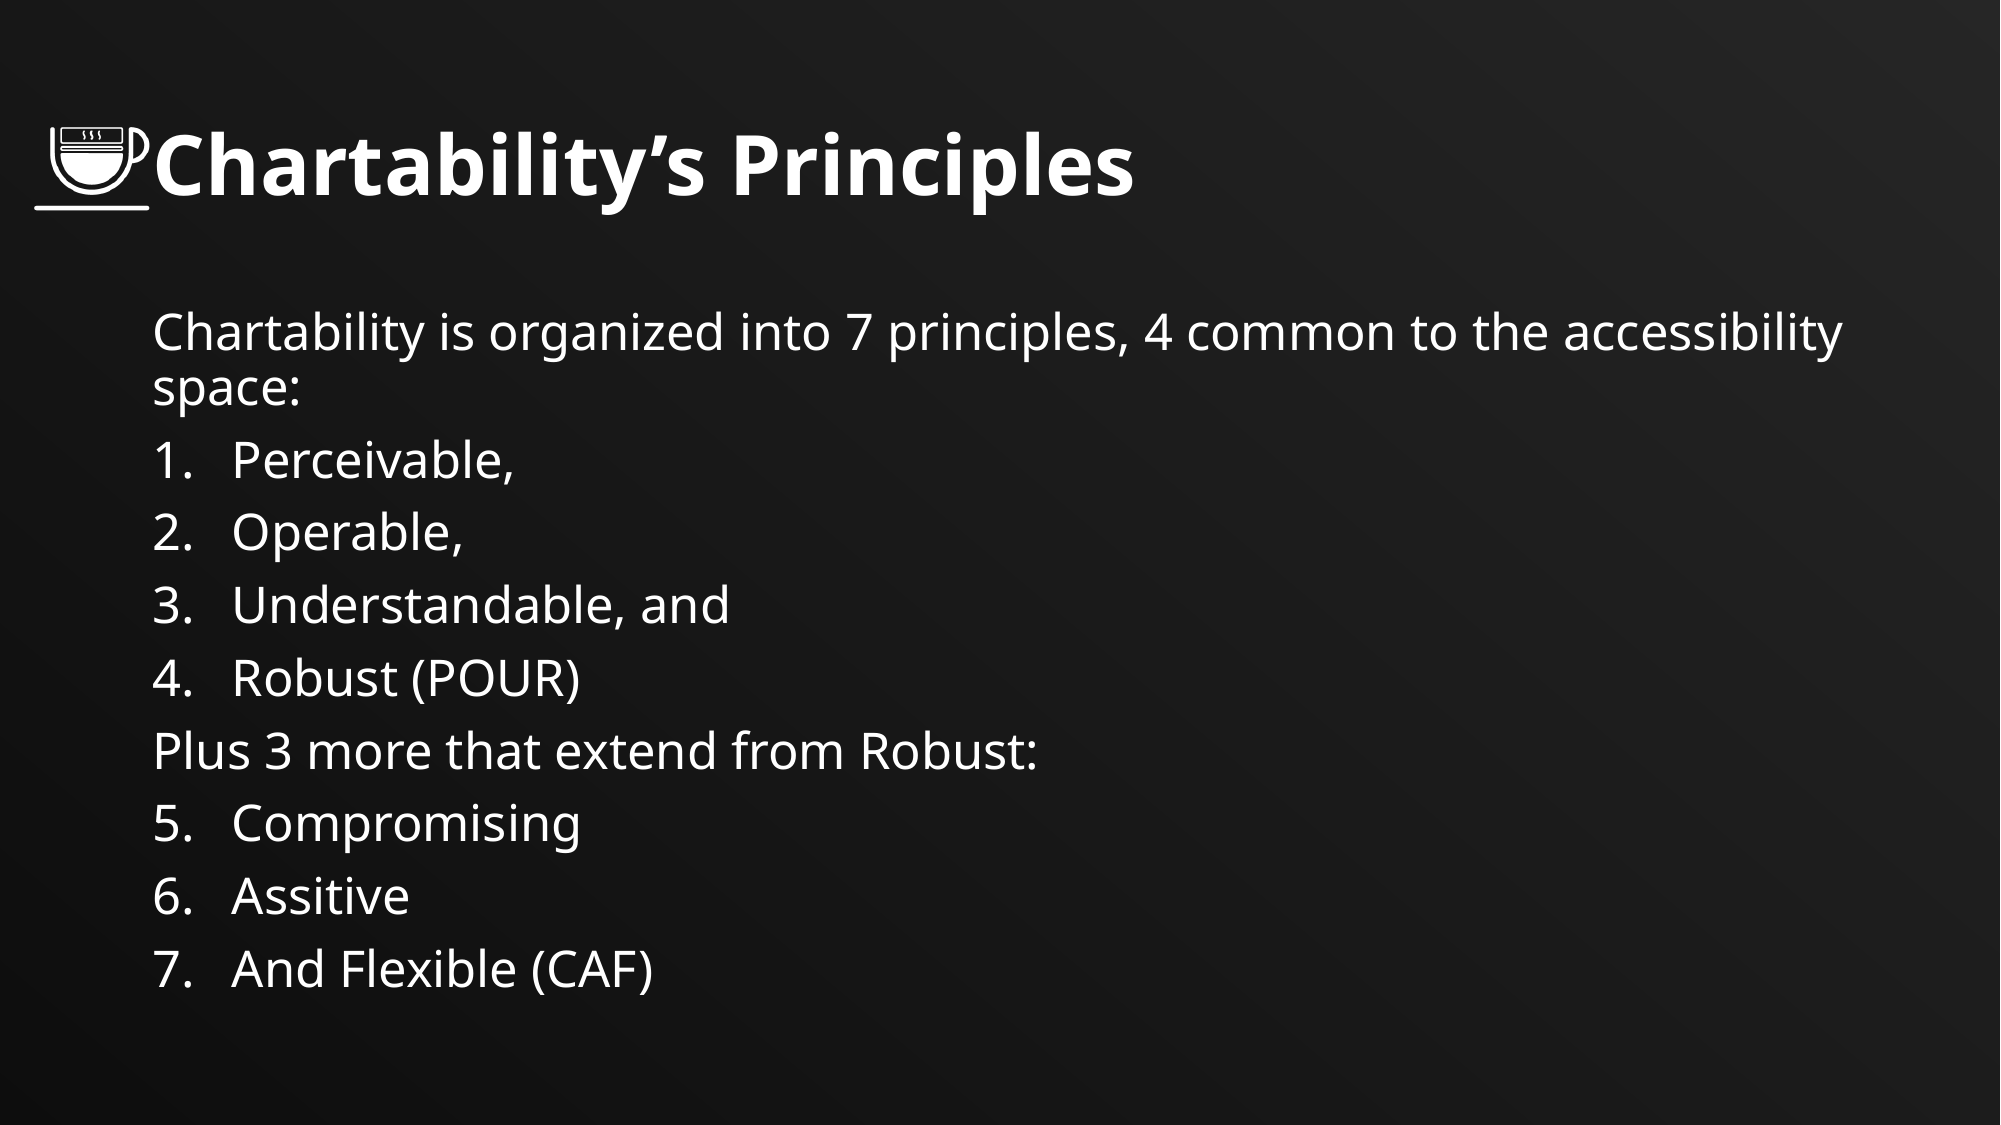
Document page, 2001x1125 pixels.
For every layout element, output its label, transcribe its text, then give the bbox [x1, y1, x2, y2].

picture [13, 90, 170, 247]
title Chartability’s Principles [137, 59, 1863, 278]
list Chartability is organized into 7 principles, 4 common to the accessibility space: Perceivable, Operable, Understandable, and Robust (POUR) Plus 3 more that extend from Robust: Compromising Assitive And Flexible (CAF) [137, 299, 1897, 1014]
